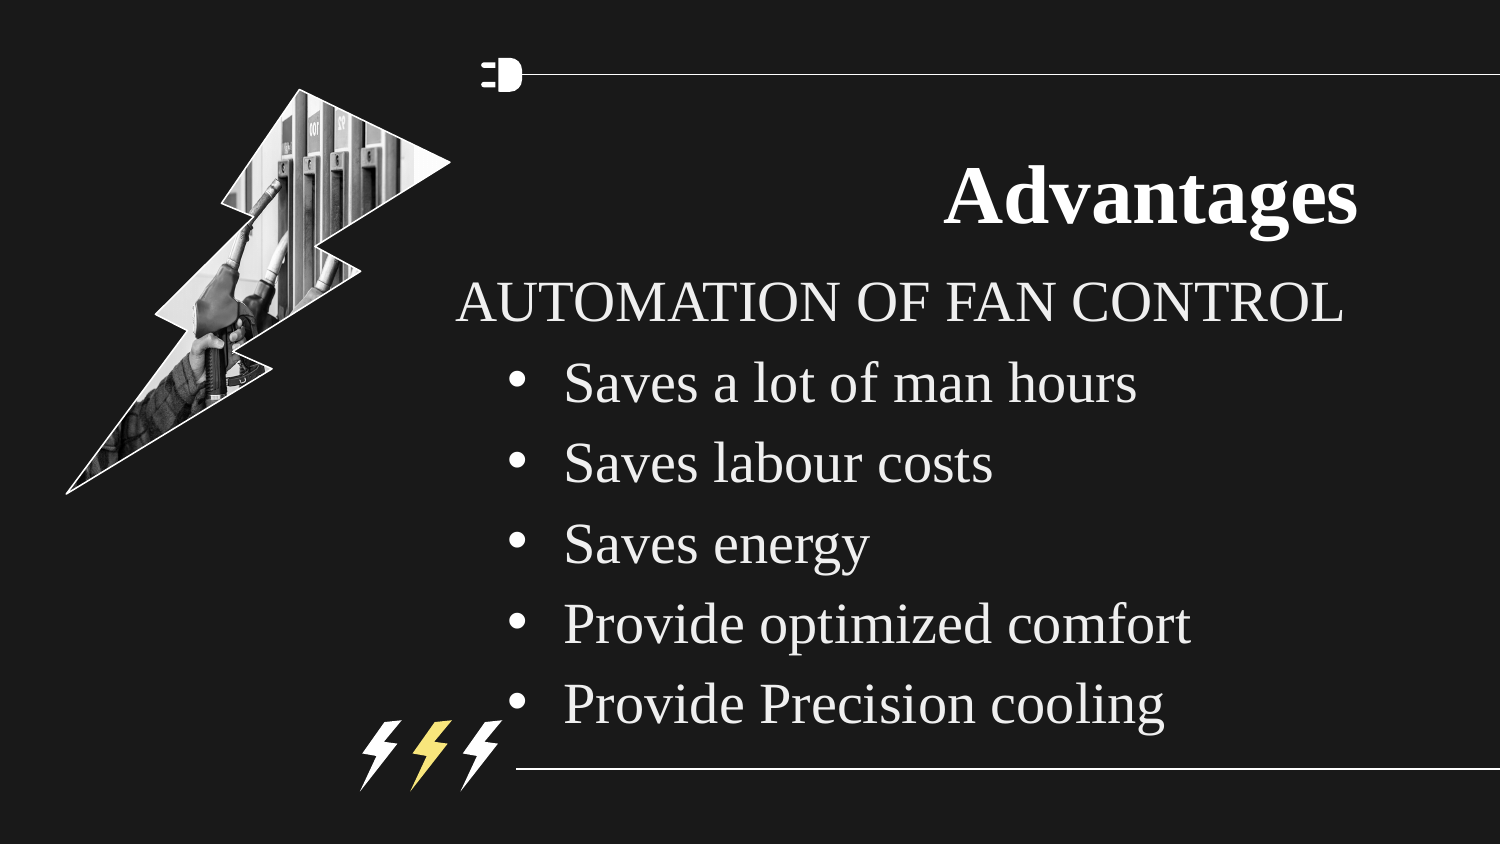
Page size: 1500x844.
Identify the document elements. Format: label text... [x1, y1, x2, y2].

list AUTOMATION OF FAN CONTROL Saves a lot of man hours Saves labour costs Saves energy Provide optimized comfort Provide Precision cooling [417, 248, 1434, 751]
title Advantages [743, 131, 1375, 249]
picture [65, 89, 451, 495]
